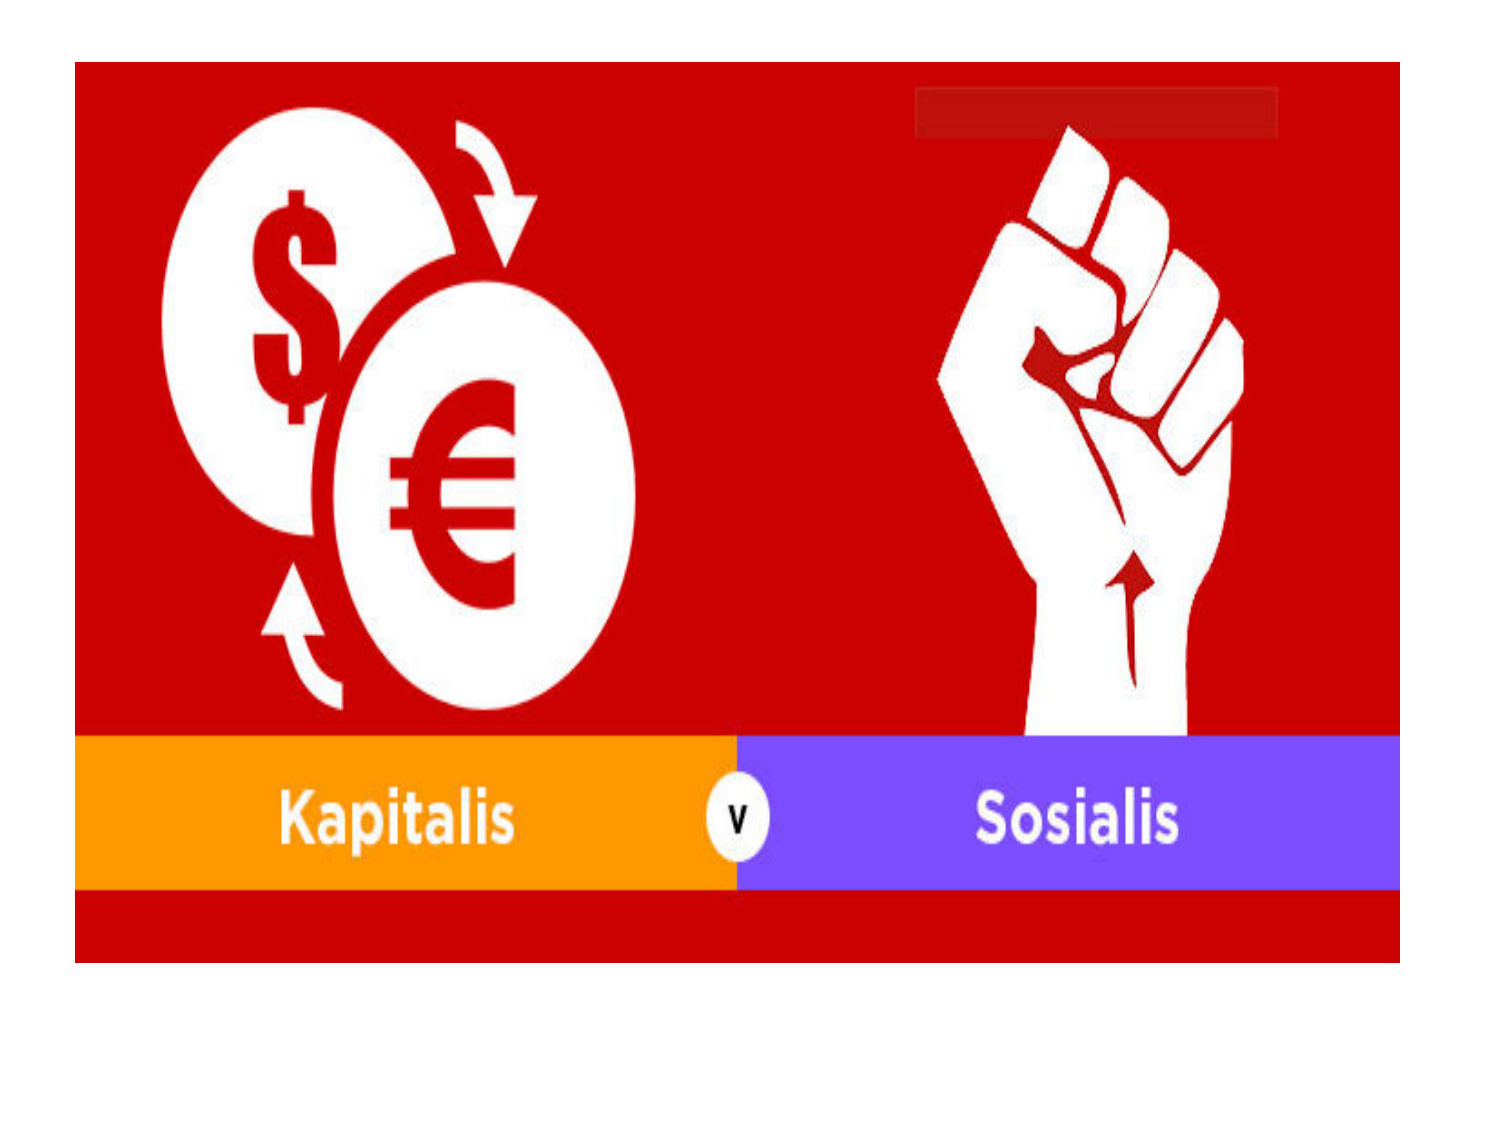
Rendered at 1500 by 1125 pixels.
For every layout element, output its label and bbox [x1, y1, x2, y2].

list [74, 62, 1401, 963]
